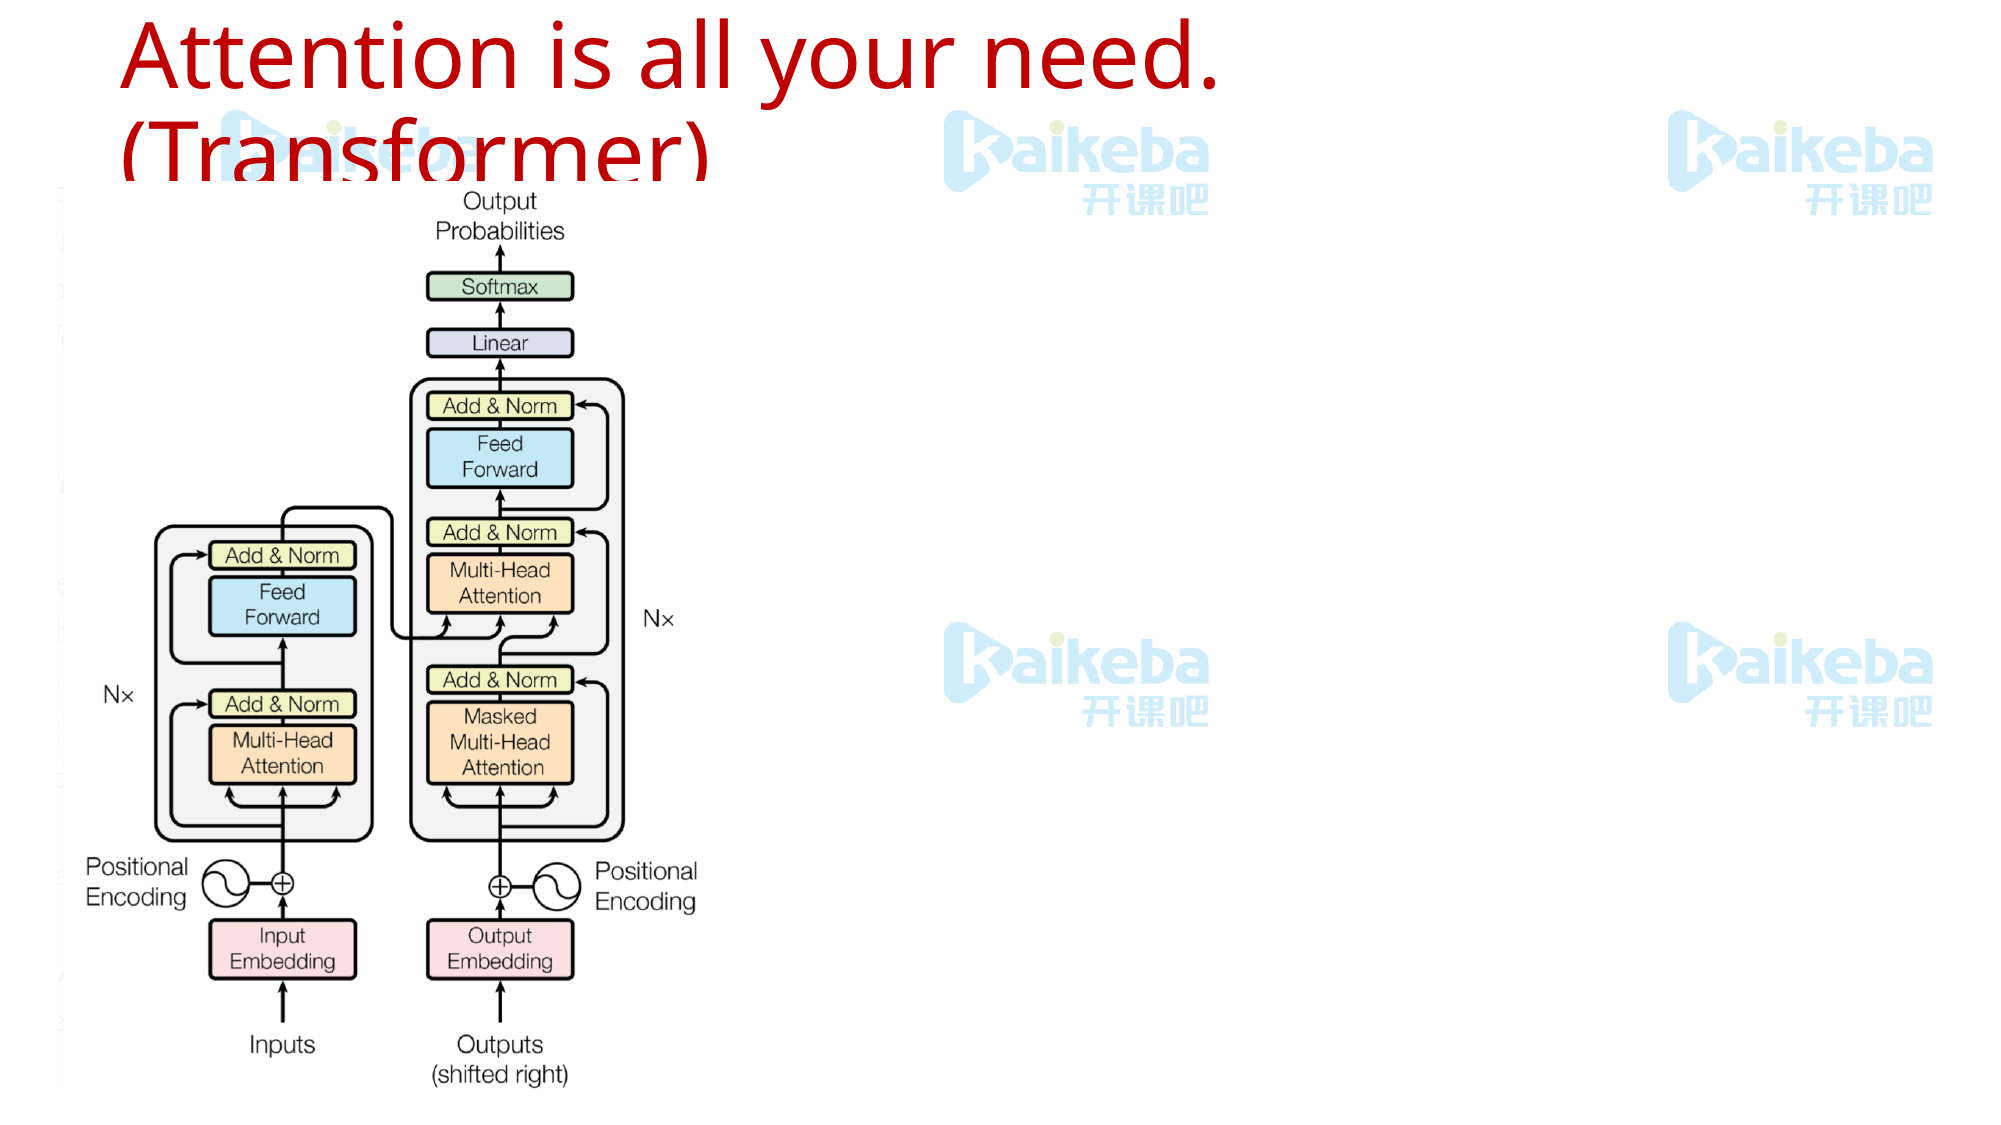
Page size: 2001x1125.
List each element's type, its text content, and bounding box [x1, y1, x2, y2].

picture [57, 180, 709, 1089]
title Attention is all your need. (Transformer) [112, 0, 1839, 218]
